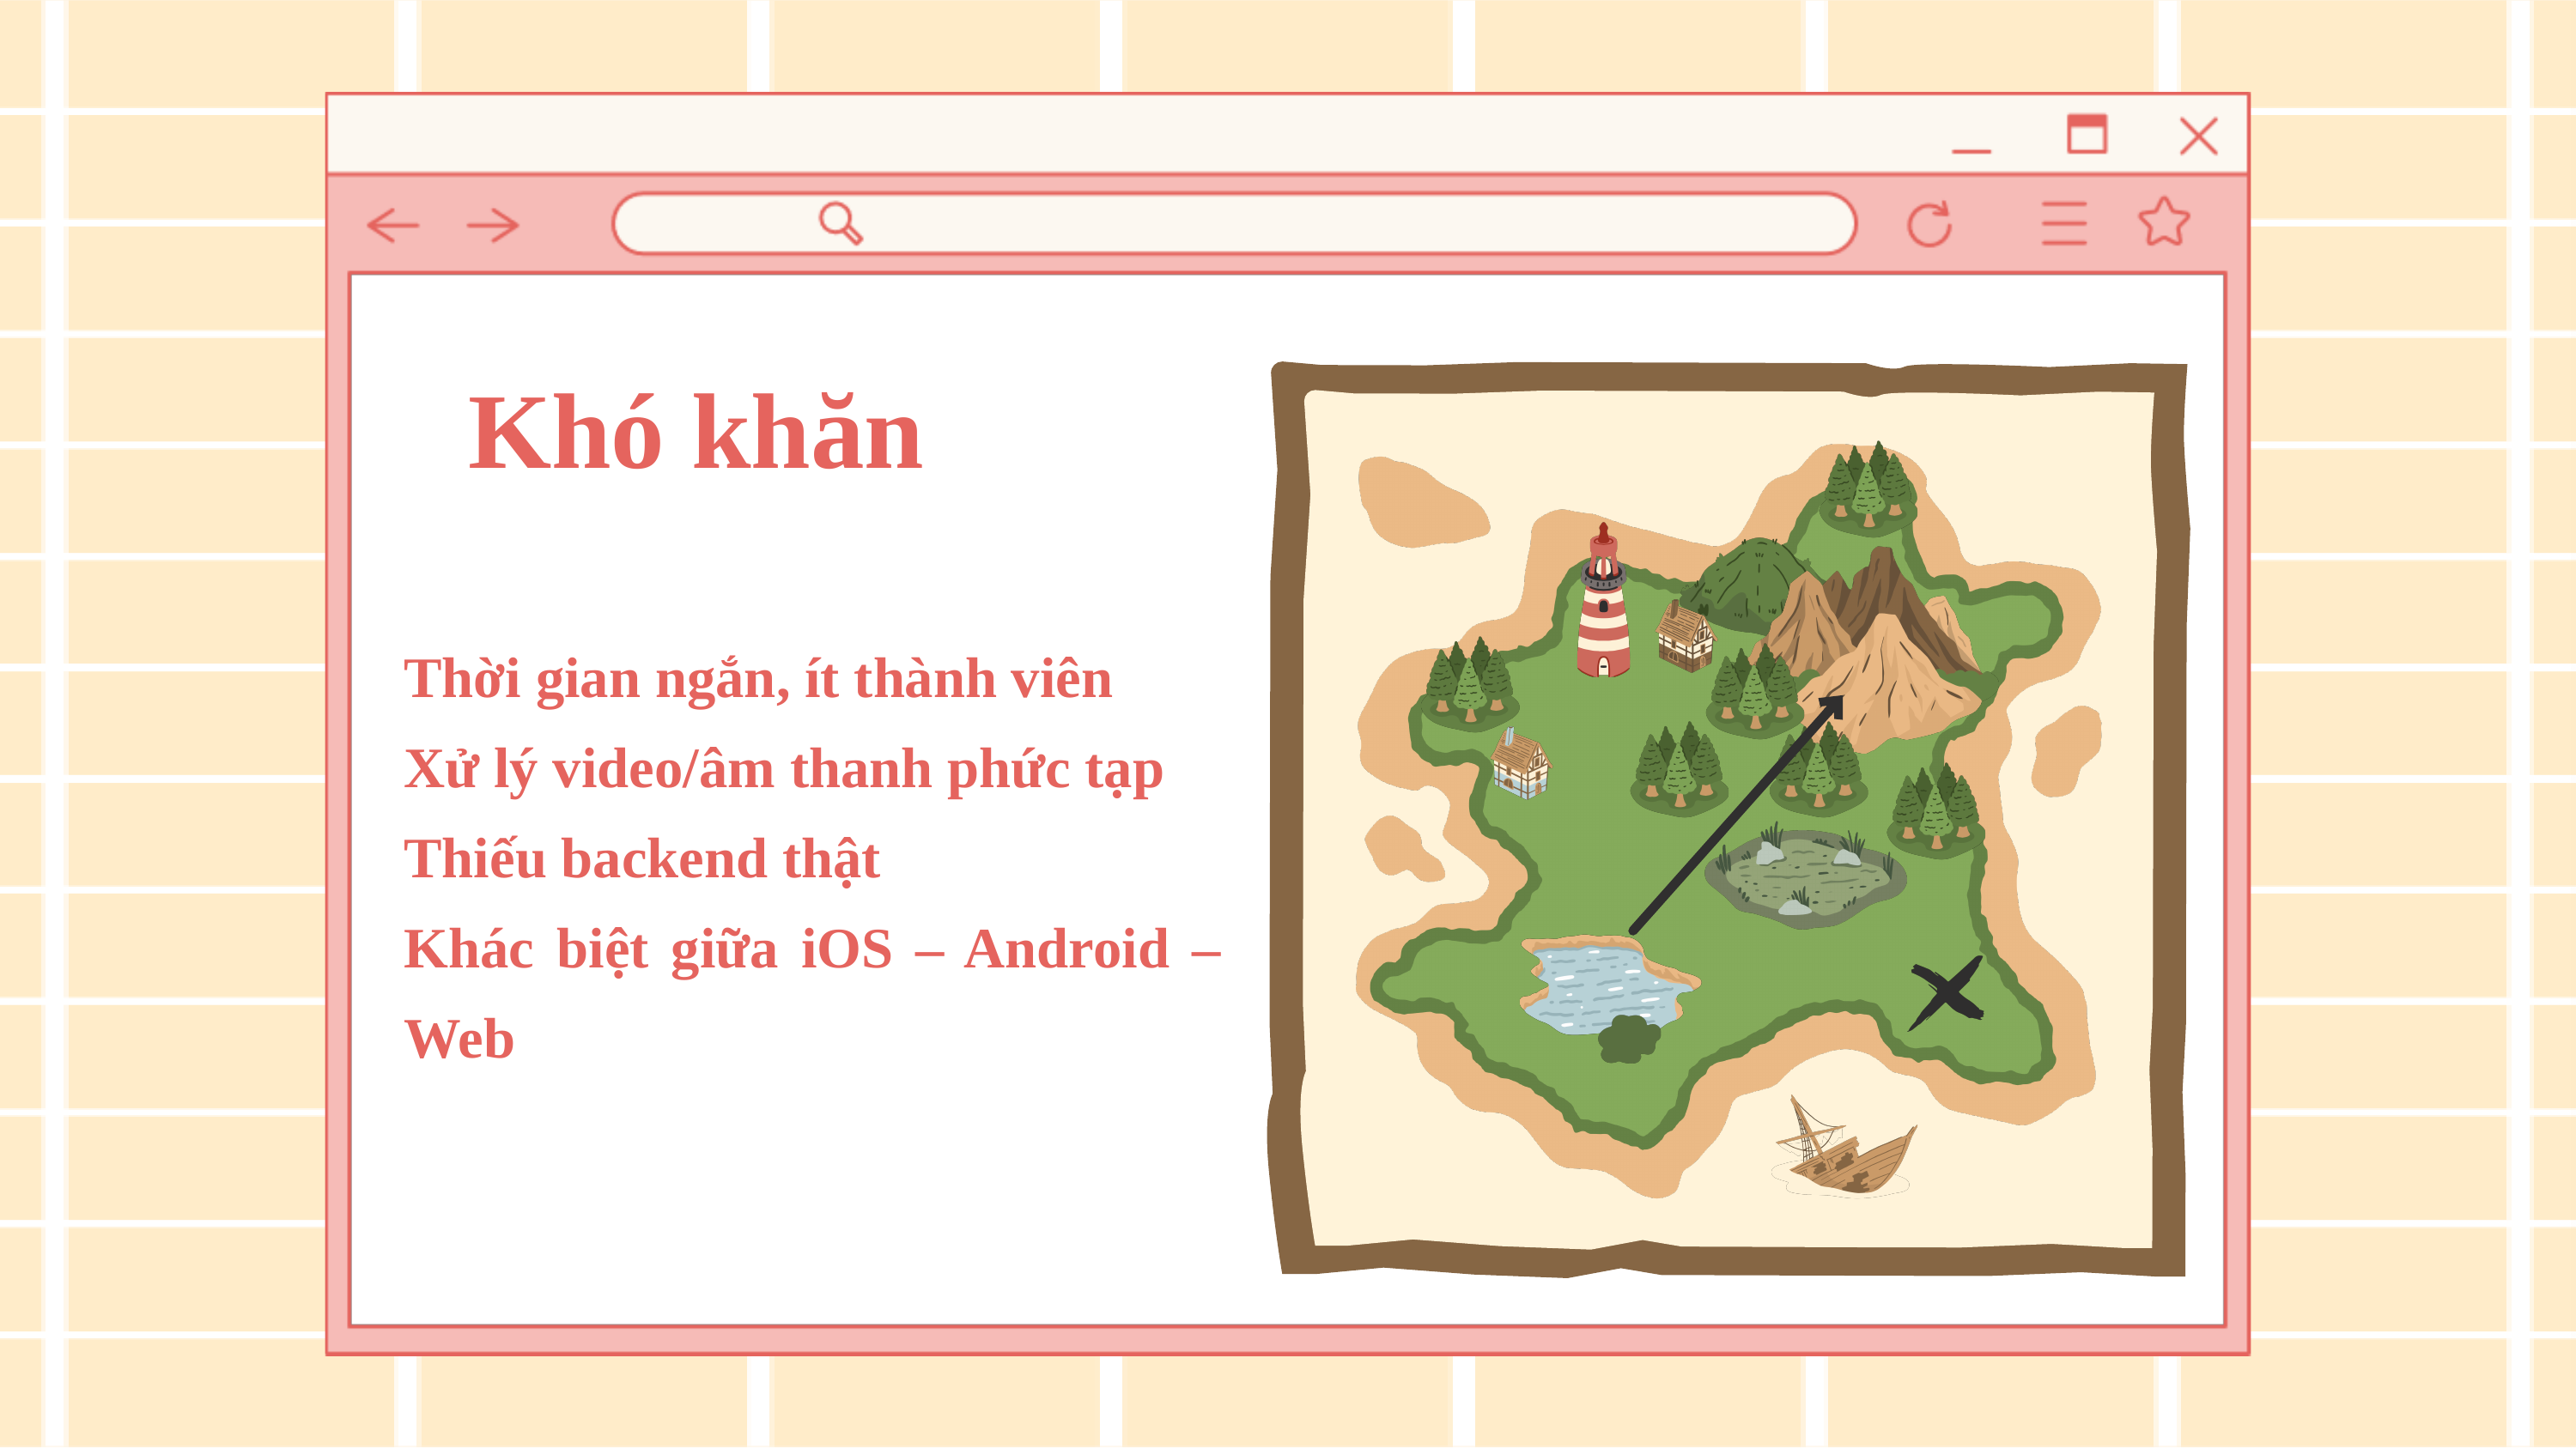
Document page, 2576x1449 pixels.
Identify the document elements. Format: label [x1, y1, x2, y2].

text_box [1355, 440, 2103, 1199]
text_box [1267, 361, 2191, 1279]
text_box [325, 92, 2251, 1356]
text_box [1300, 390, 2158, 1251]
text_box [0, 0, 2576, 1447]
